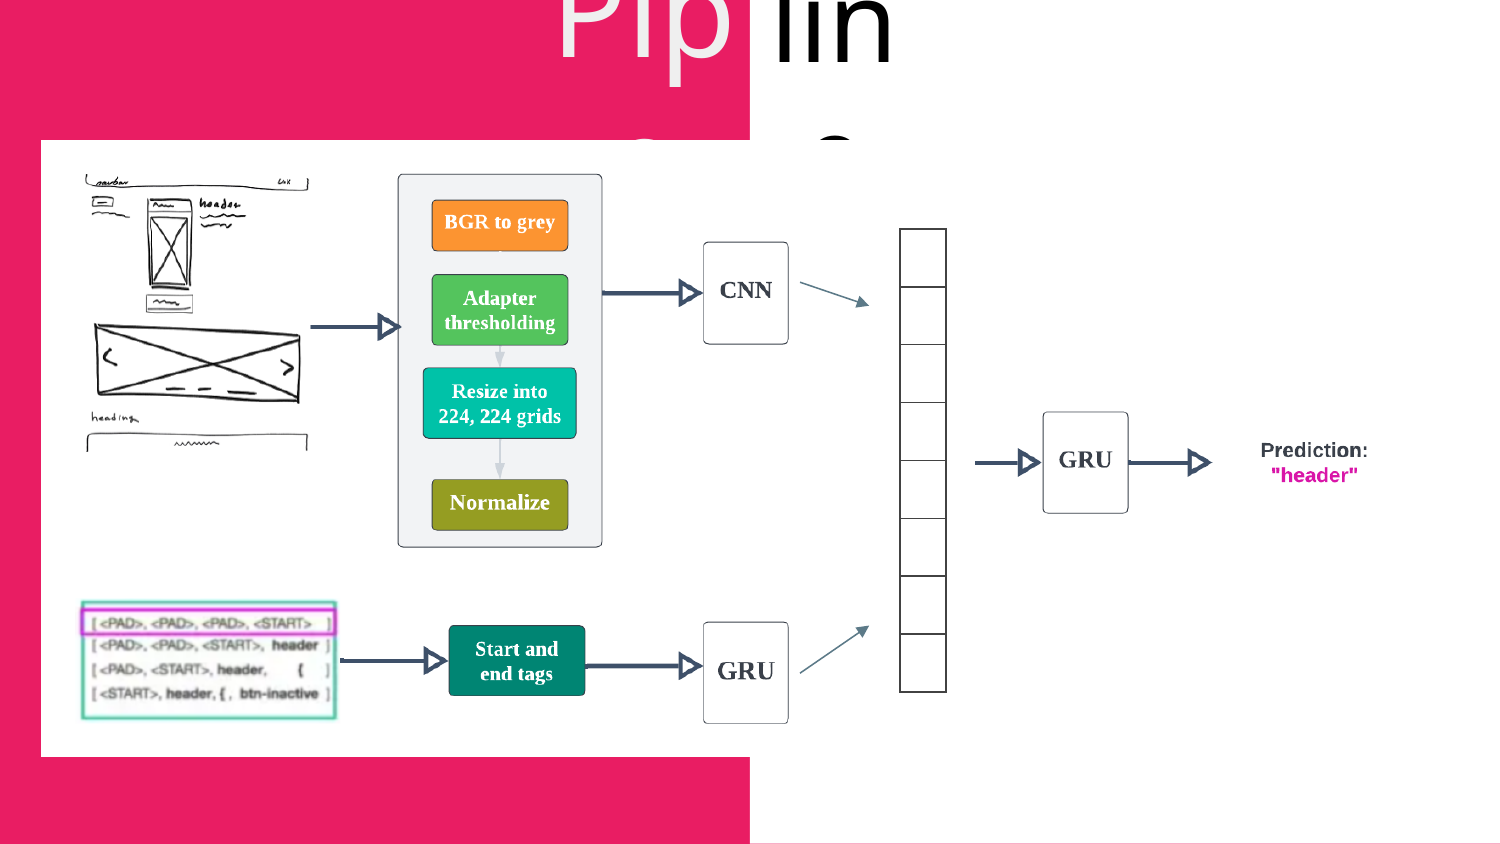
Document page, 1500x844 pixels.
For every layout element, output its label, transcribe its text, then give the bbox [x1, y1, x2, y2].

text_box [799, 281, 870, 306]
picture [41, 140, 1450, 757]
title line [730, 4, 939, 139]
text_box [799, 625, 870, 674]
title Pipe [505, 0, 783, 139]
